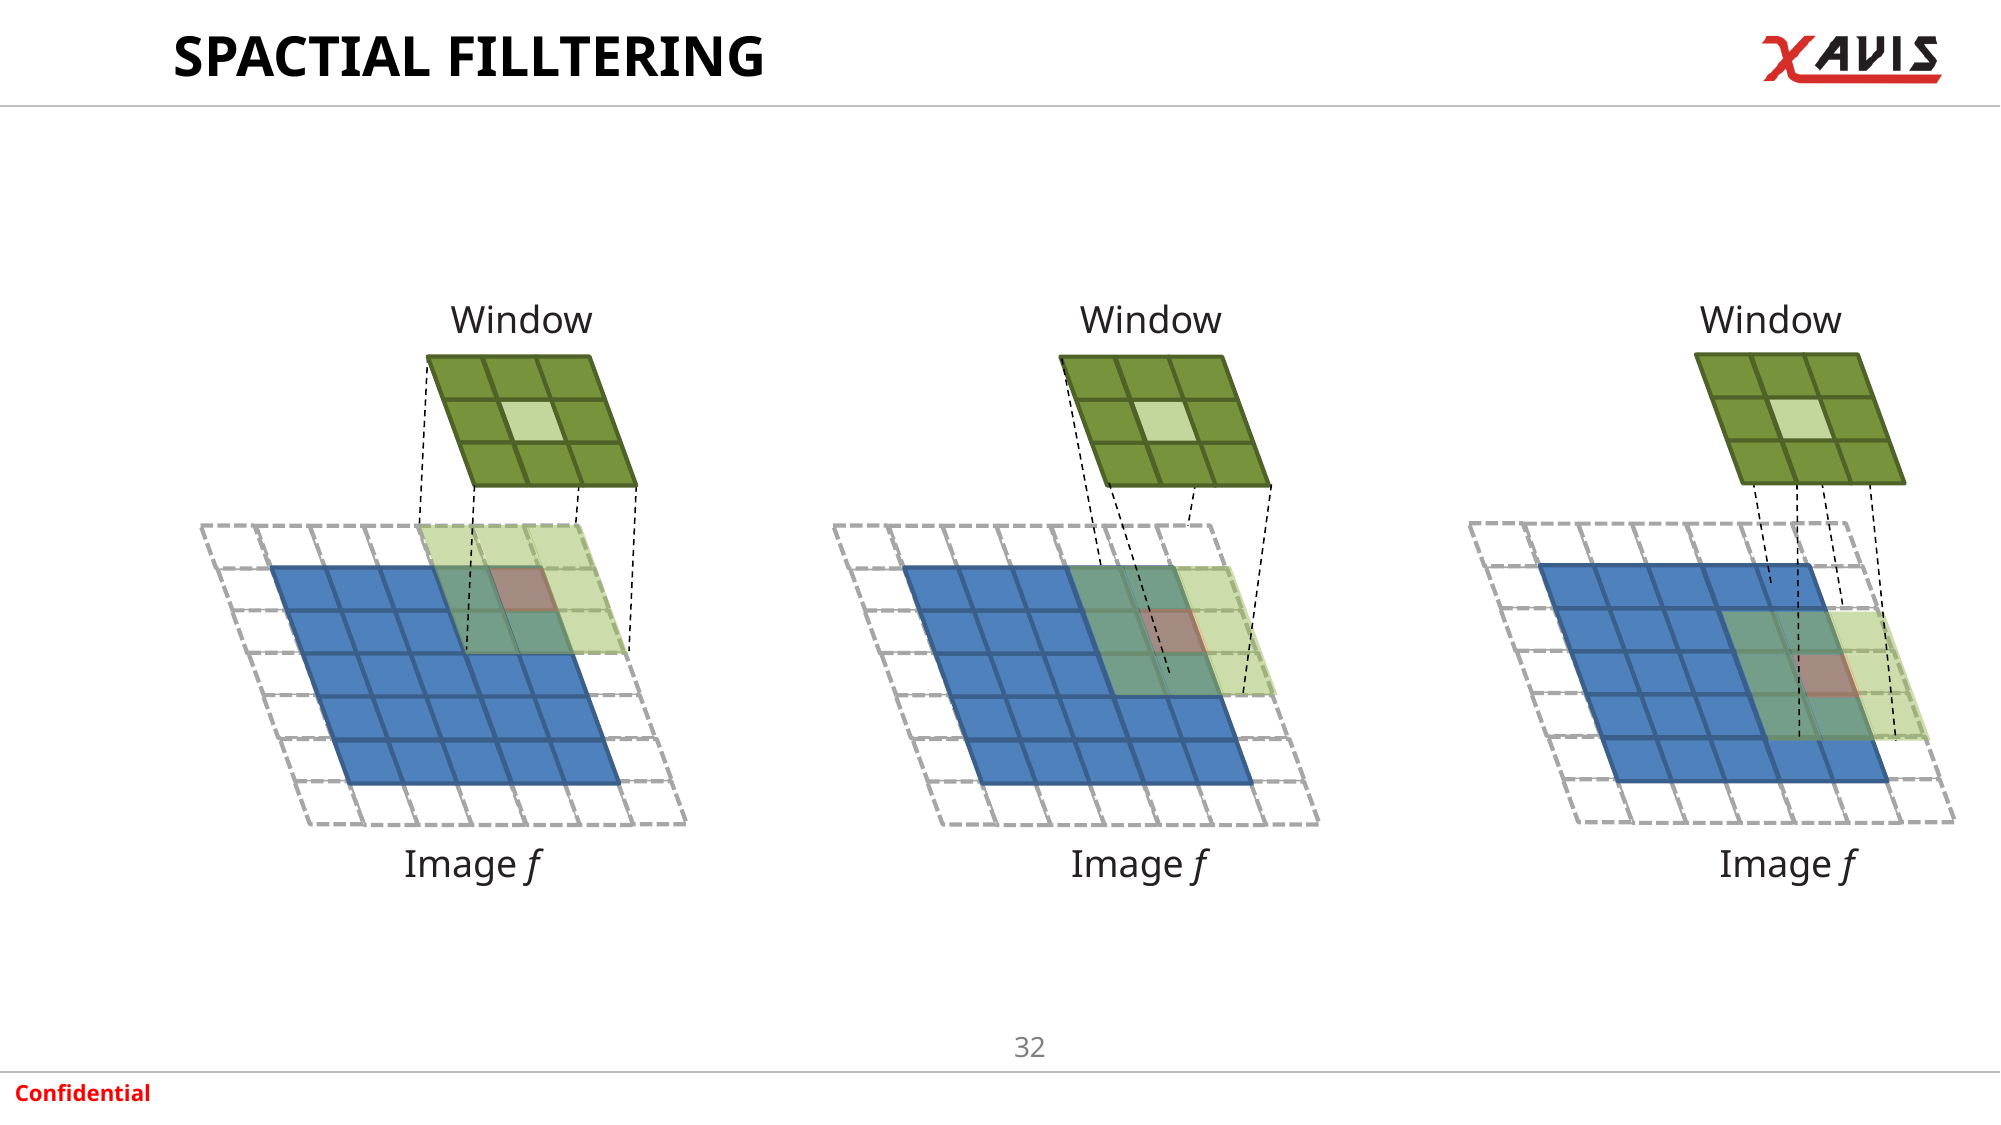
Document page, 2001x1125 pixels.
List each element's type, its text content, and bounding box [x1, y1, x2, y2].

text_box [200, 288, 718, 894]
text_box Image f [1033, 834, 1244, 893]
text_box Window [955, 289, 1347, 349]
title SPACTIAL FILLTERING [158, 23, 1374, 85]
text_box Image f [1682, 832, 1893, 893]
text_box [832, 355, 1320, 826]
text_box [1468, 354, 1956, 824]
text_box Window [1576, 289, 1967, 349]
picture [1756, 26, 1946, 89]
